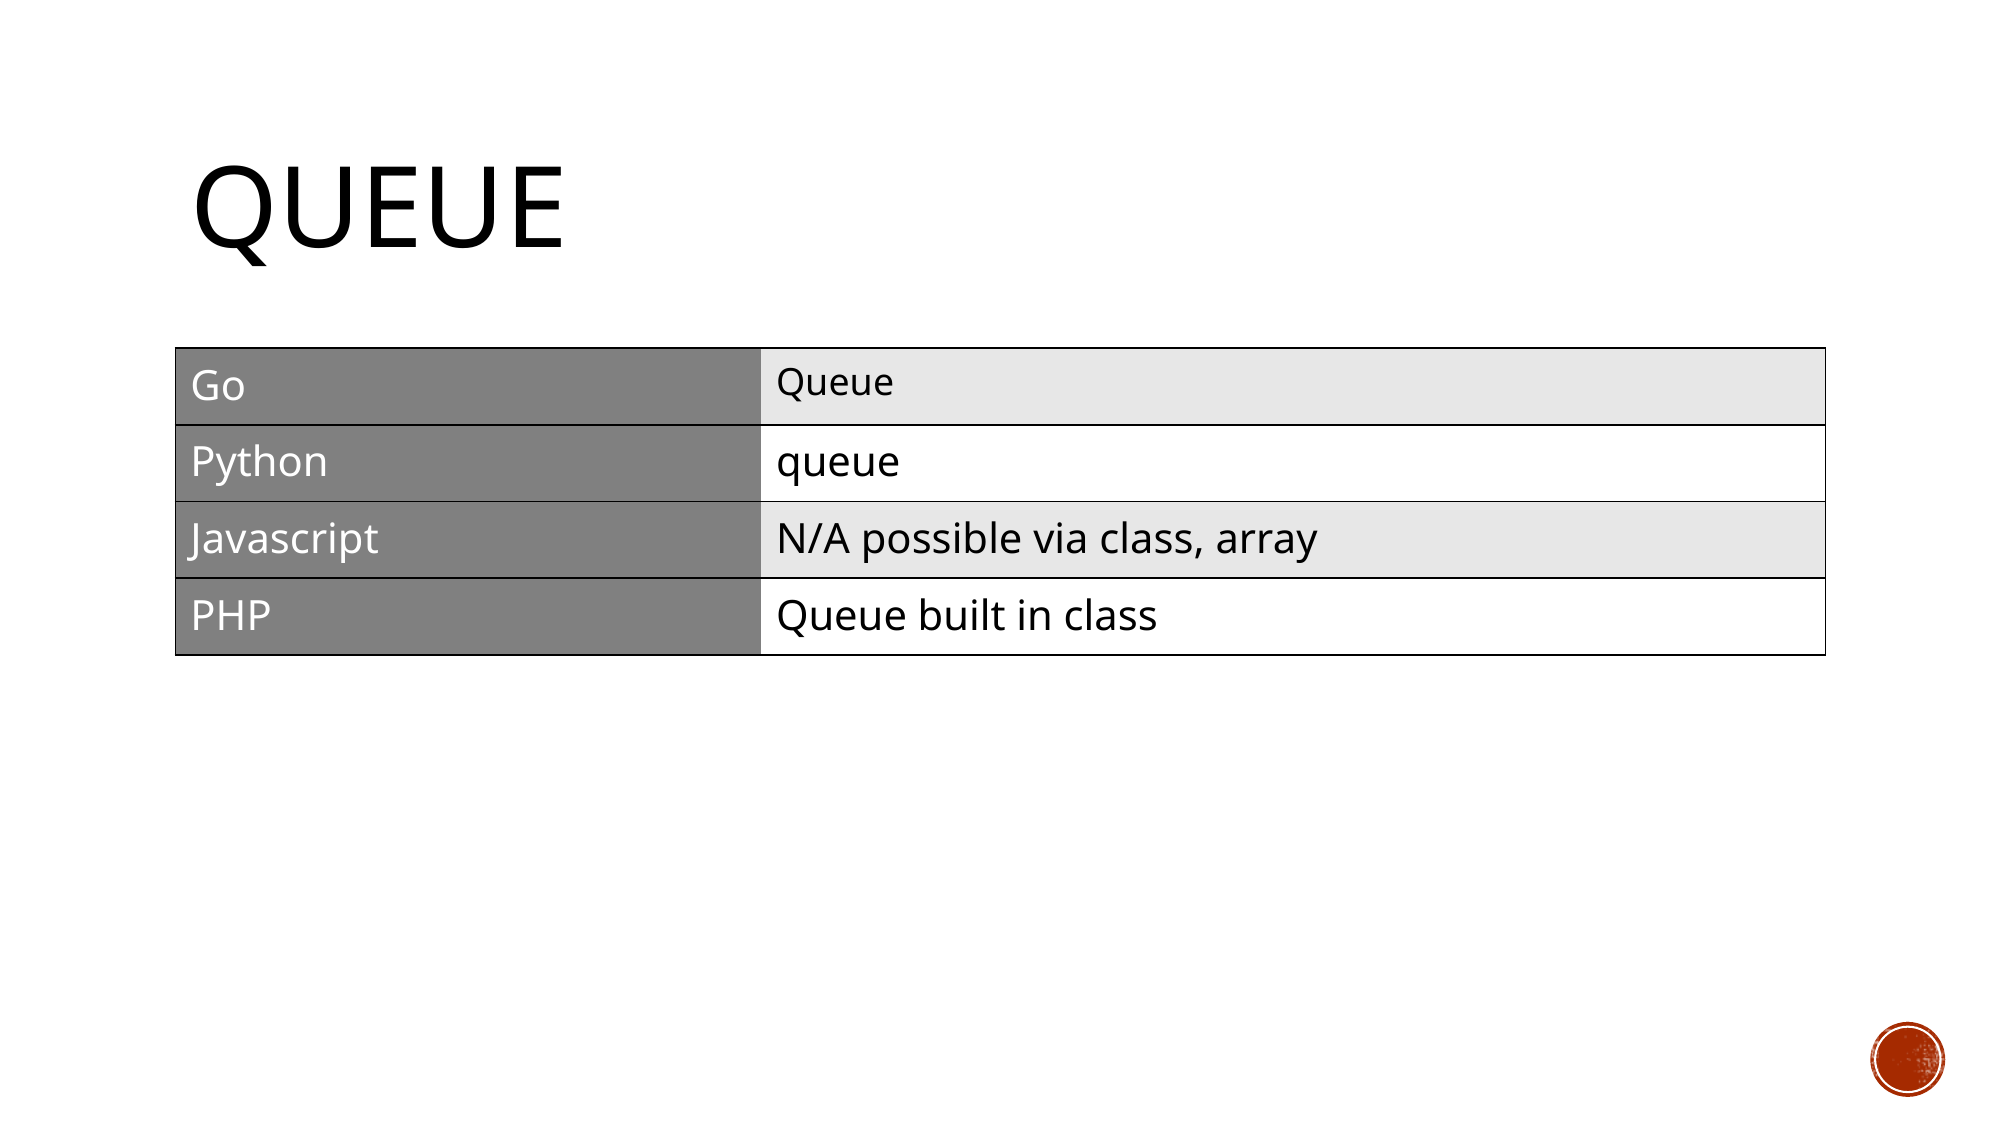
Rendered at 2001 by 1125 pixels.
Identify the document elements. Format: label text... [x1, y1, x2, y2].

table_header Queue [761, 349, 1825, 424]
table_cell PHP [176, 579, 761, 654]
table_cell Javascript [176, 502, 761, 577]
title queue [175, 79, 1826, 344]
table_cell Python [176, 426, 761, 501]
table_header Go [176, 349, 761, 424]
table_cell queue [761, 426, 1825, 501]
table_cell N/A possible via class, array [761, 502, 1825, 577]
table_cell Queue built in class [761, 579, 1825, 654]
